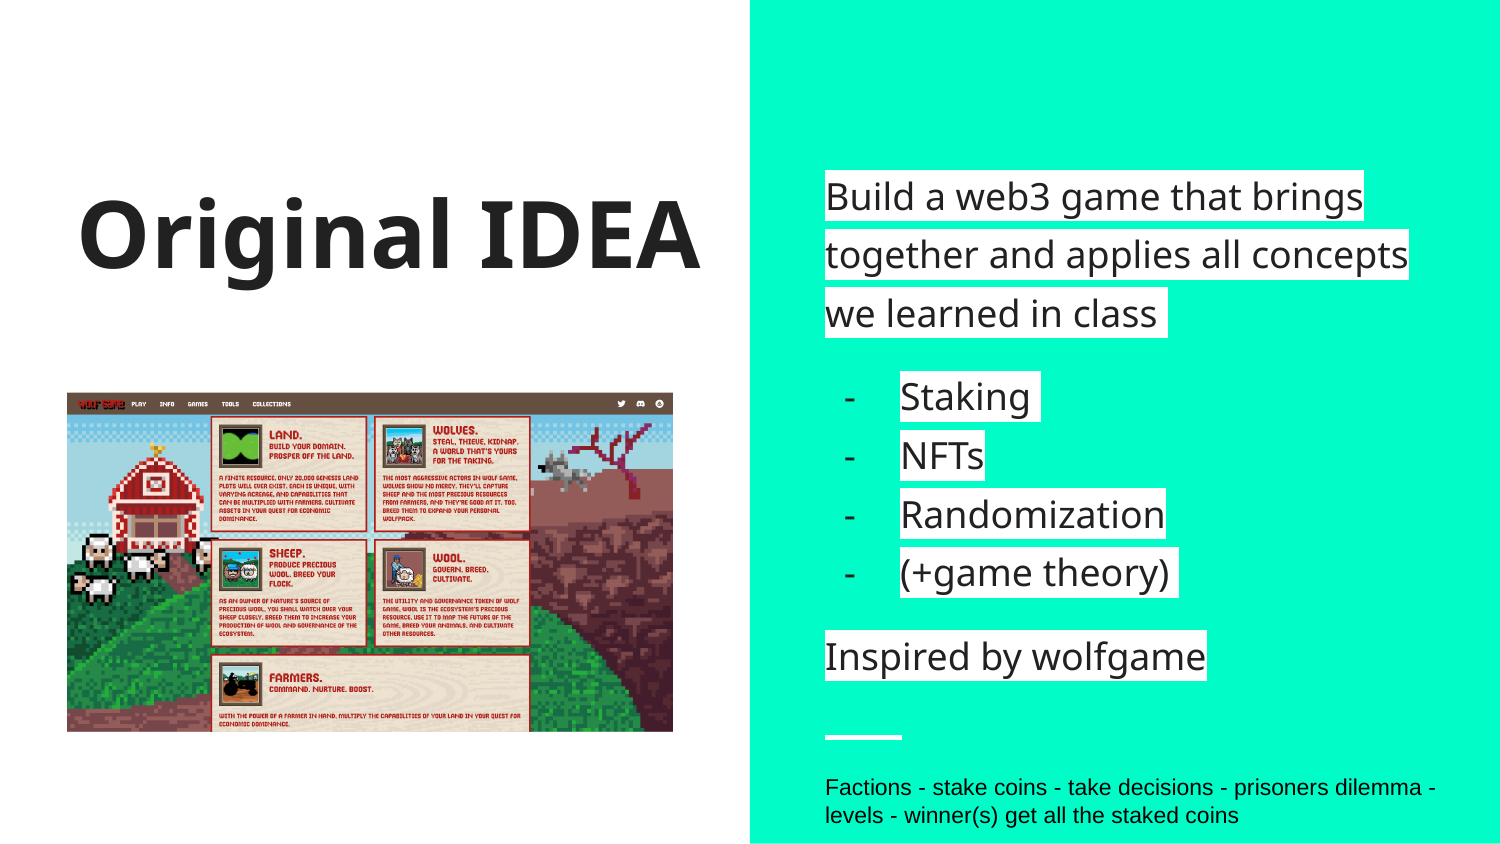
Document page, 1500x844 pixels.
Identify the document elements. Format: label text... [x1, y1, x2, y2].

list Build a web3 game that brings together and applies all concepts we learned in class Staking NFTs Randomization (+game theory) Inspired by wolfgame [810, 118, 1440, 725]
picture [66, 392, 674, 732]
title Original IDEA [57, 30, 721, 312]
text_box Factions - stake coins - take decisions - prisoners dilemma - levels - winner(s) get all the staked coins [810, 757, 1474, 843]
